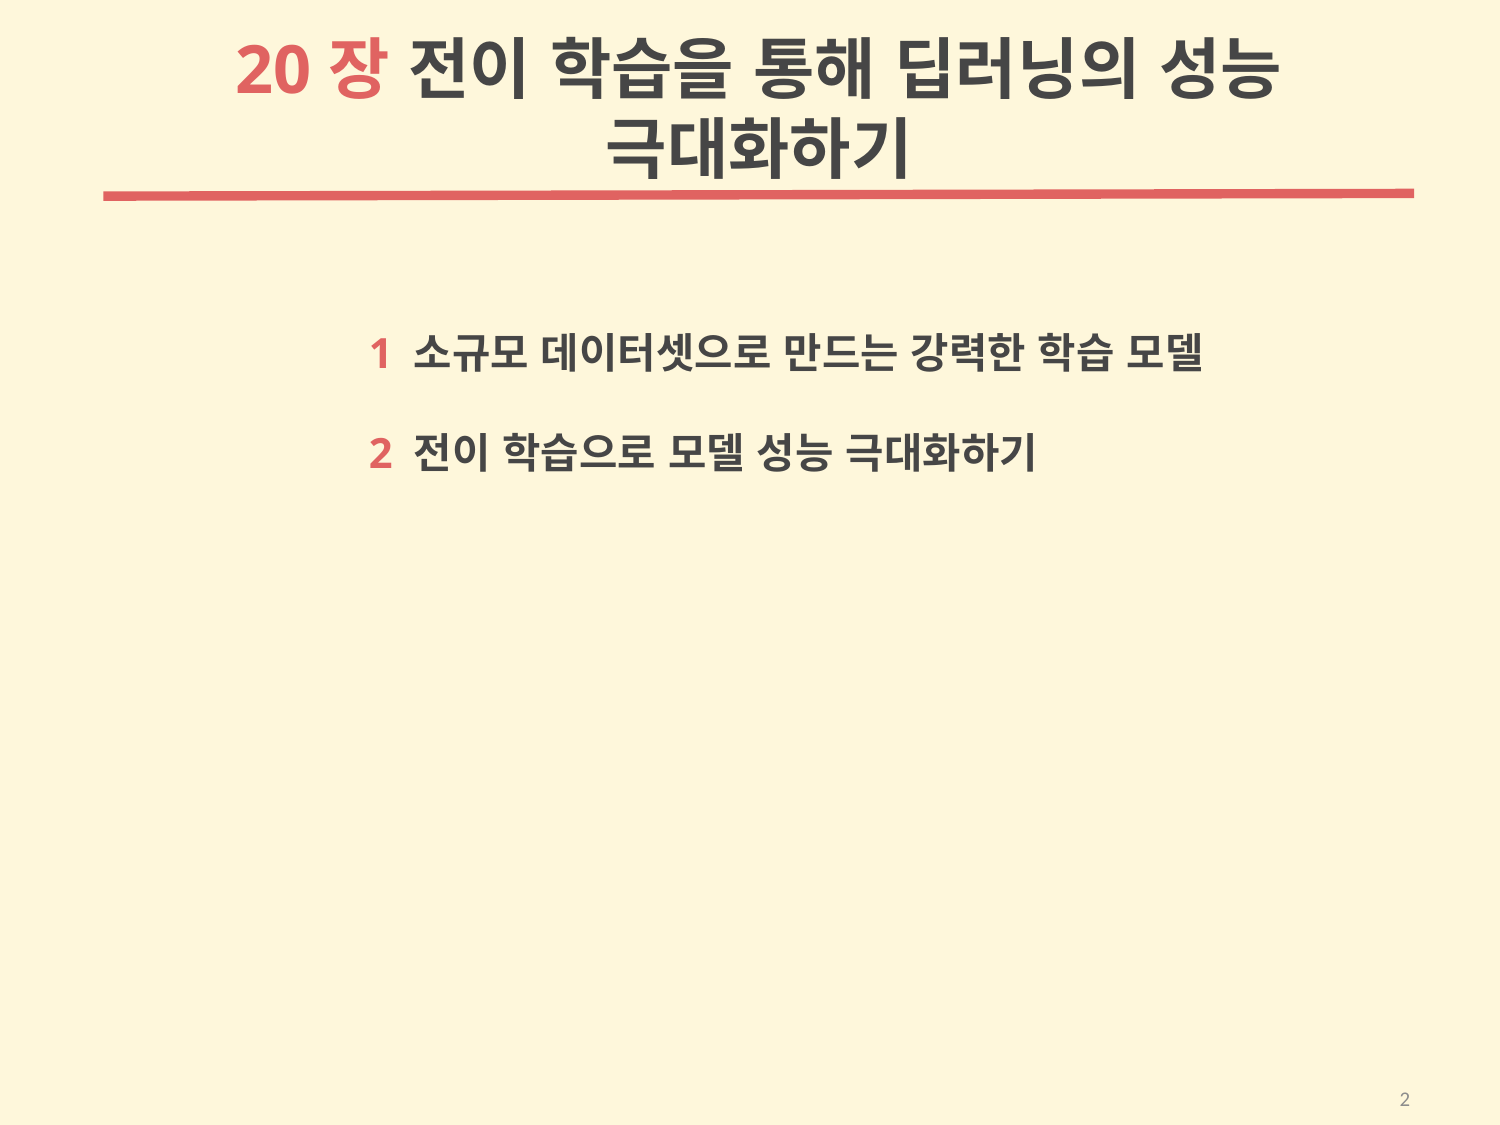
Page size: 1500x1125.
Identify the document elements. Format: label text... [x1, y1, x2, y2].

text_box 20장 전이 학습을 통해 딥러닝의 성능 극대화하기 [69, 61, 1450, 194]
text_box 1 소규모 데이터셋으로 만드는 강력한 학습 모델 2 전이 학습으로 모델 성능 극대화하기 [354, 269, 1346, 485]
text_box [103, 193, 1415, 197]
slide_number 2 [1074, 1074, 1425, 1123]
